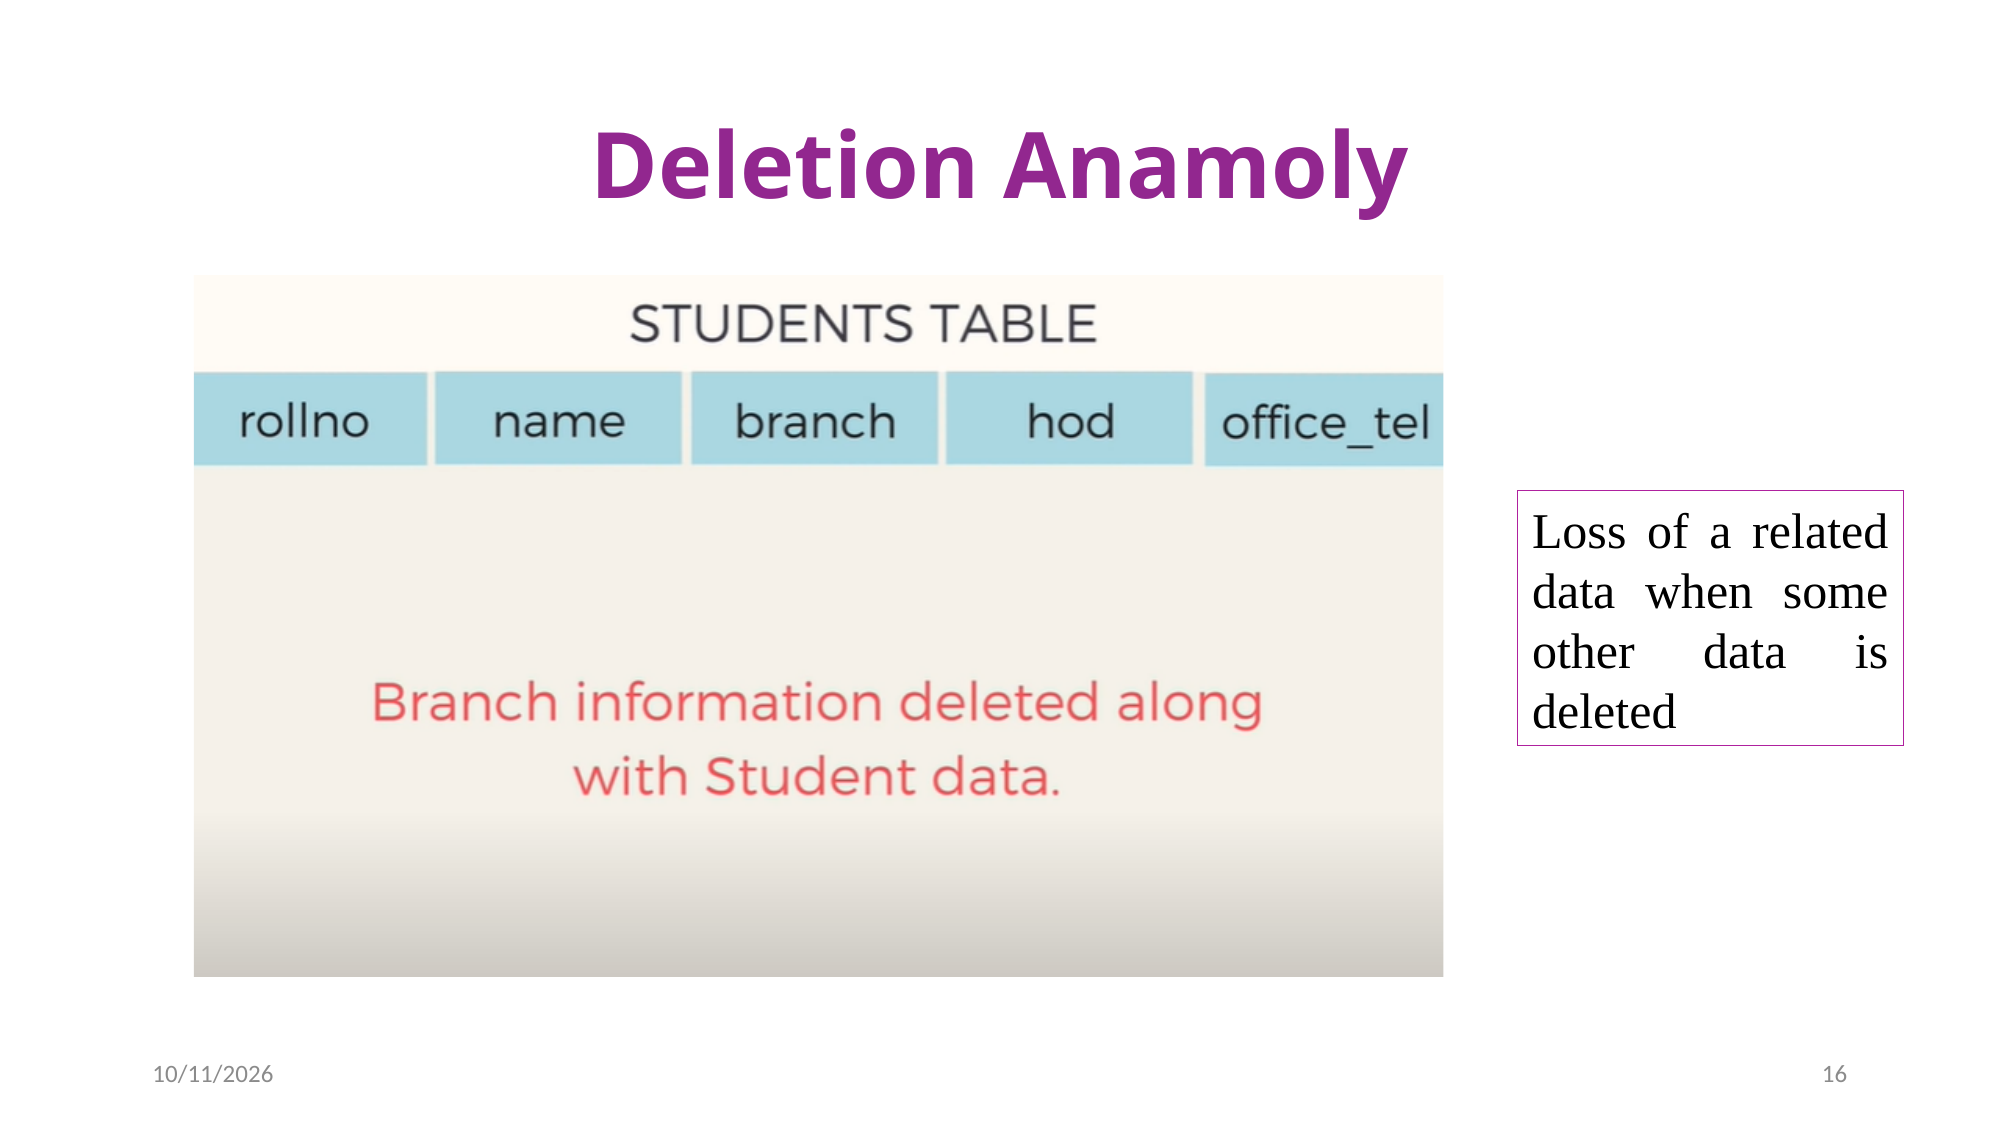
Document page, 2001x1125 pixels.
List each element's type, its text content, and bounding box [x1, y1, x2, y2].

slide_number 16 [1412, 1042, 1863, 1103]
picture [193, 275, 1444, 977]
text_box Loss of a related data when some other data is deleted [1517, 490, 1904, 746]
title Deletion Anamoly [137, 59, 1863, 278]
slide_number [137, 1042, 588, 1103]
